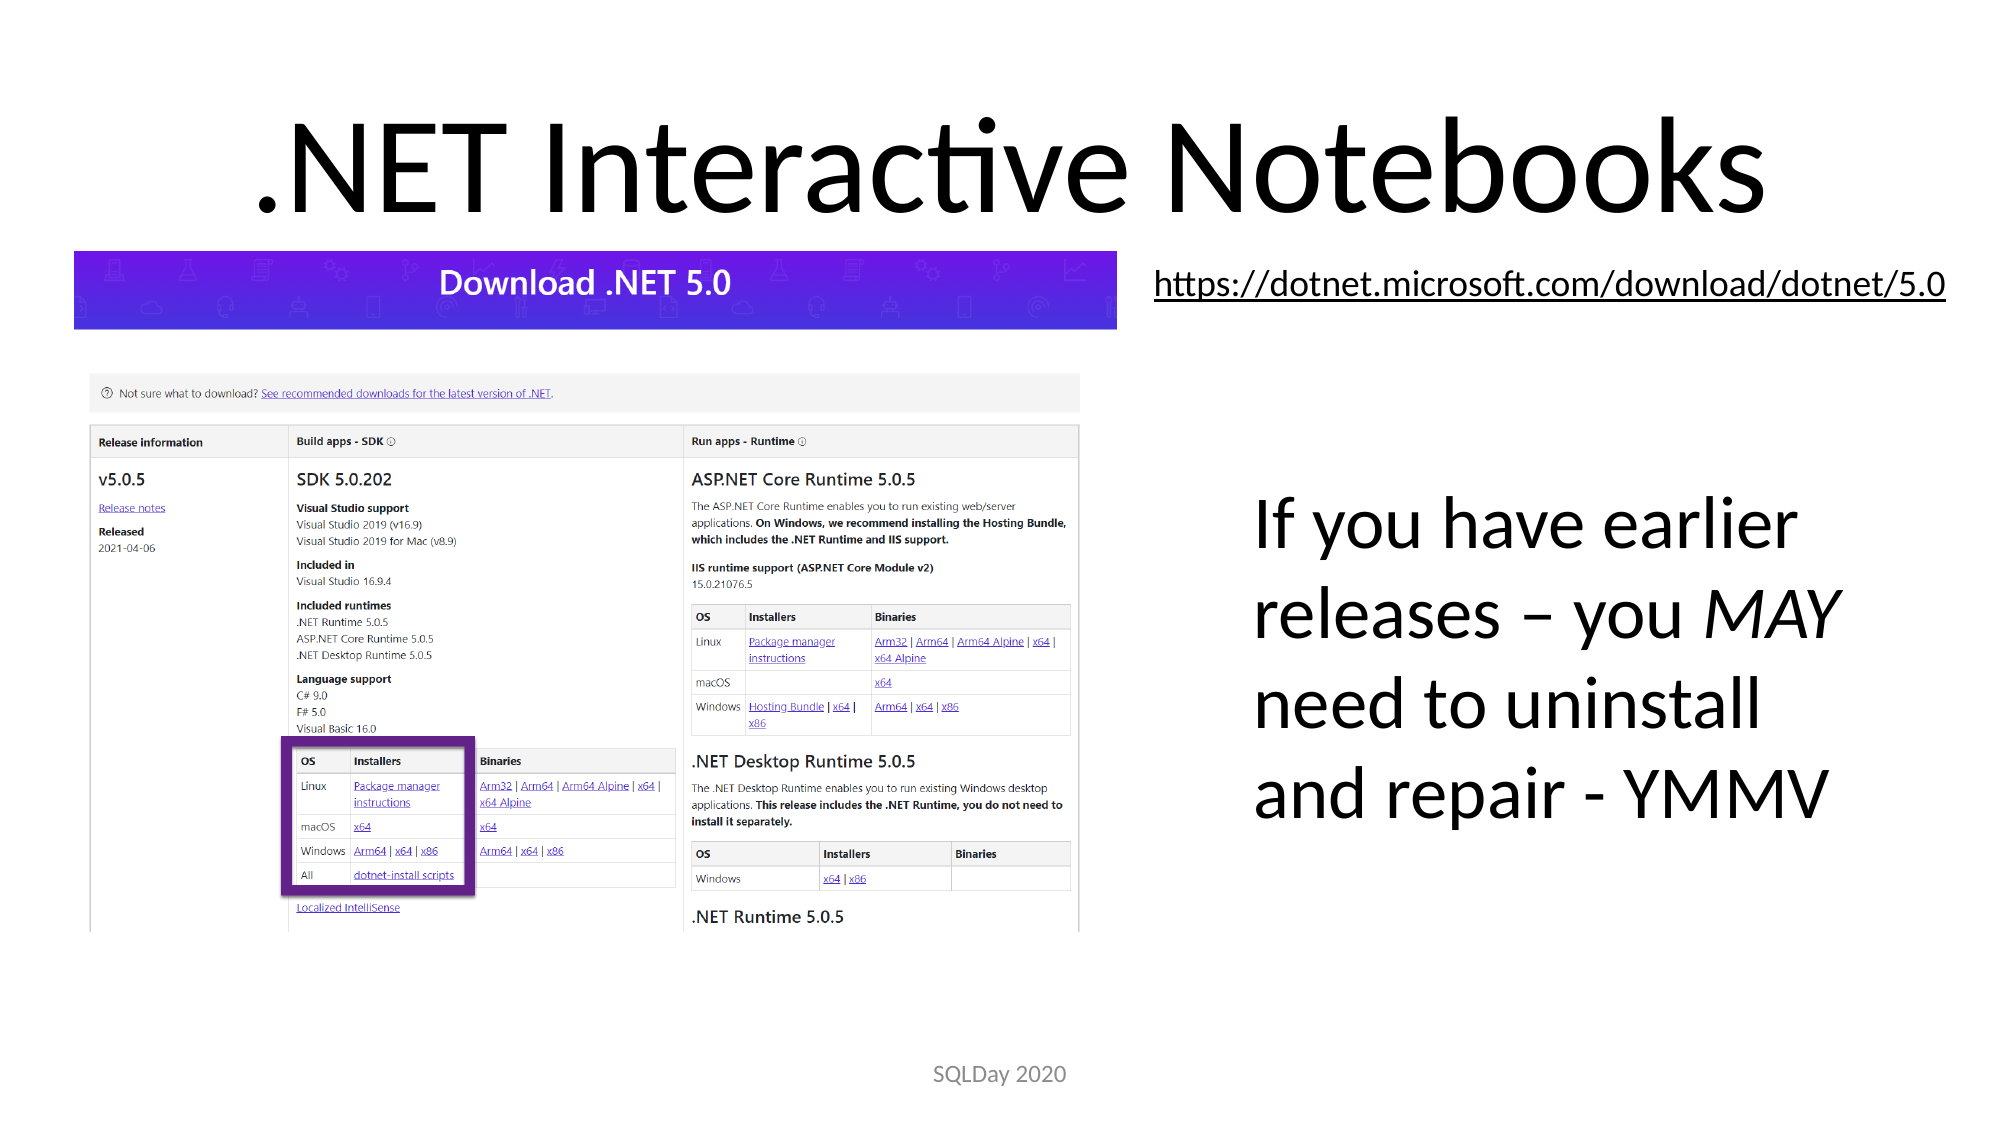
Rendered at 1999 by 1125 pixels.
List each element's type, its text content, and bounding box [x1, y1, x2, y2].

text_box If you have earlier releases – you MAY need to uninstall and repair - YMMV [1238, 466, 1909, 841]
text_box .NET Interactive Notebooks [10, 34, 1999, 270]
picture [74, 251, 1117, 933]
footer SQLDay 2020 [662, 1042, 1338, 1103]
text_box https://dotnet.microsoft.com/download/dotnet/5.0 [1138, 251, 1999, 312]
